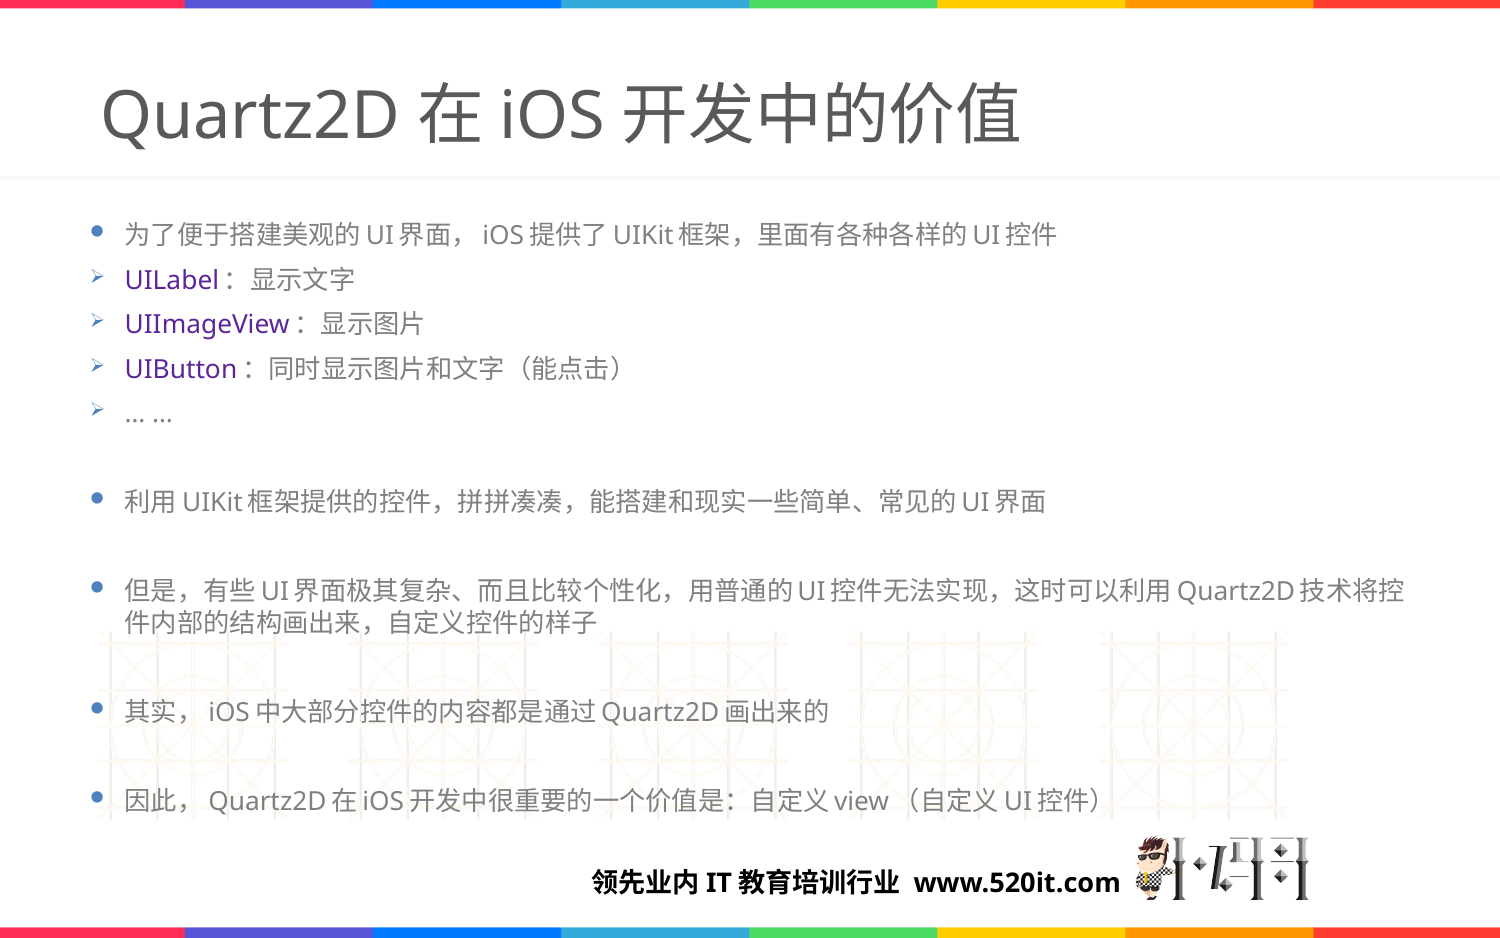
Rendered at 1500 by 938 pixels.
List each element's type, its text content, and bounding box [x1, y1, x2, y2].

picture [0, 180, 1500, 938]
picture [0, 0, 1500, 176]
list 为了便于搭建美观的UI界面，iOS提供了UIKit框架，里面有各种各样的UI控件 UILabel：显示文字 UIImageView：显示图片 UIButton：同时显示图片和文字（能点击） … … 利用UIKit框架提供的控件，拼拼凑凑，能搭建和现实一些简单、常见的UI界面 但是，有些UI界面极其复杂、而且比较个性化，用普通的UI控件无法实现，这时可以利用Quartz2D技术将控件内部的结构画出来，自定义控件的样子 其实，iOS中大部分控件的内容都是通过Quartz2D画出来的 因此，Quartz2D在iOS开发中很重要的一个价值是：自定义view（自定义UI控件） [75, 210, 1425, 830]
title Quartz2D在iOS开发中的价值 [85, 64, 1419, 178]
